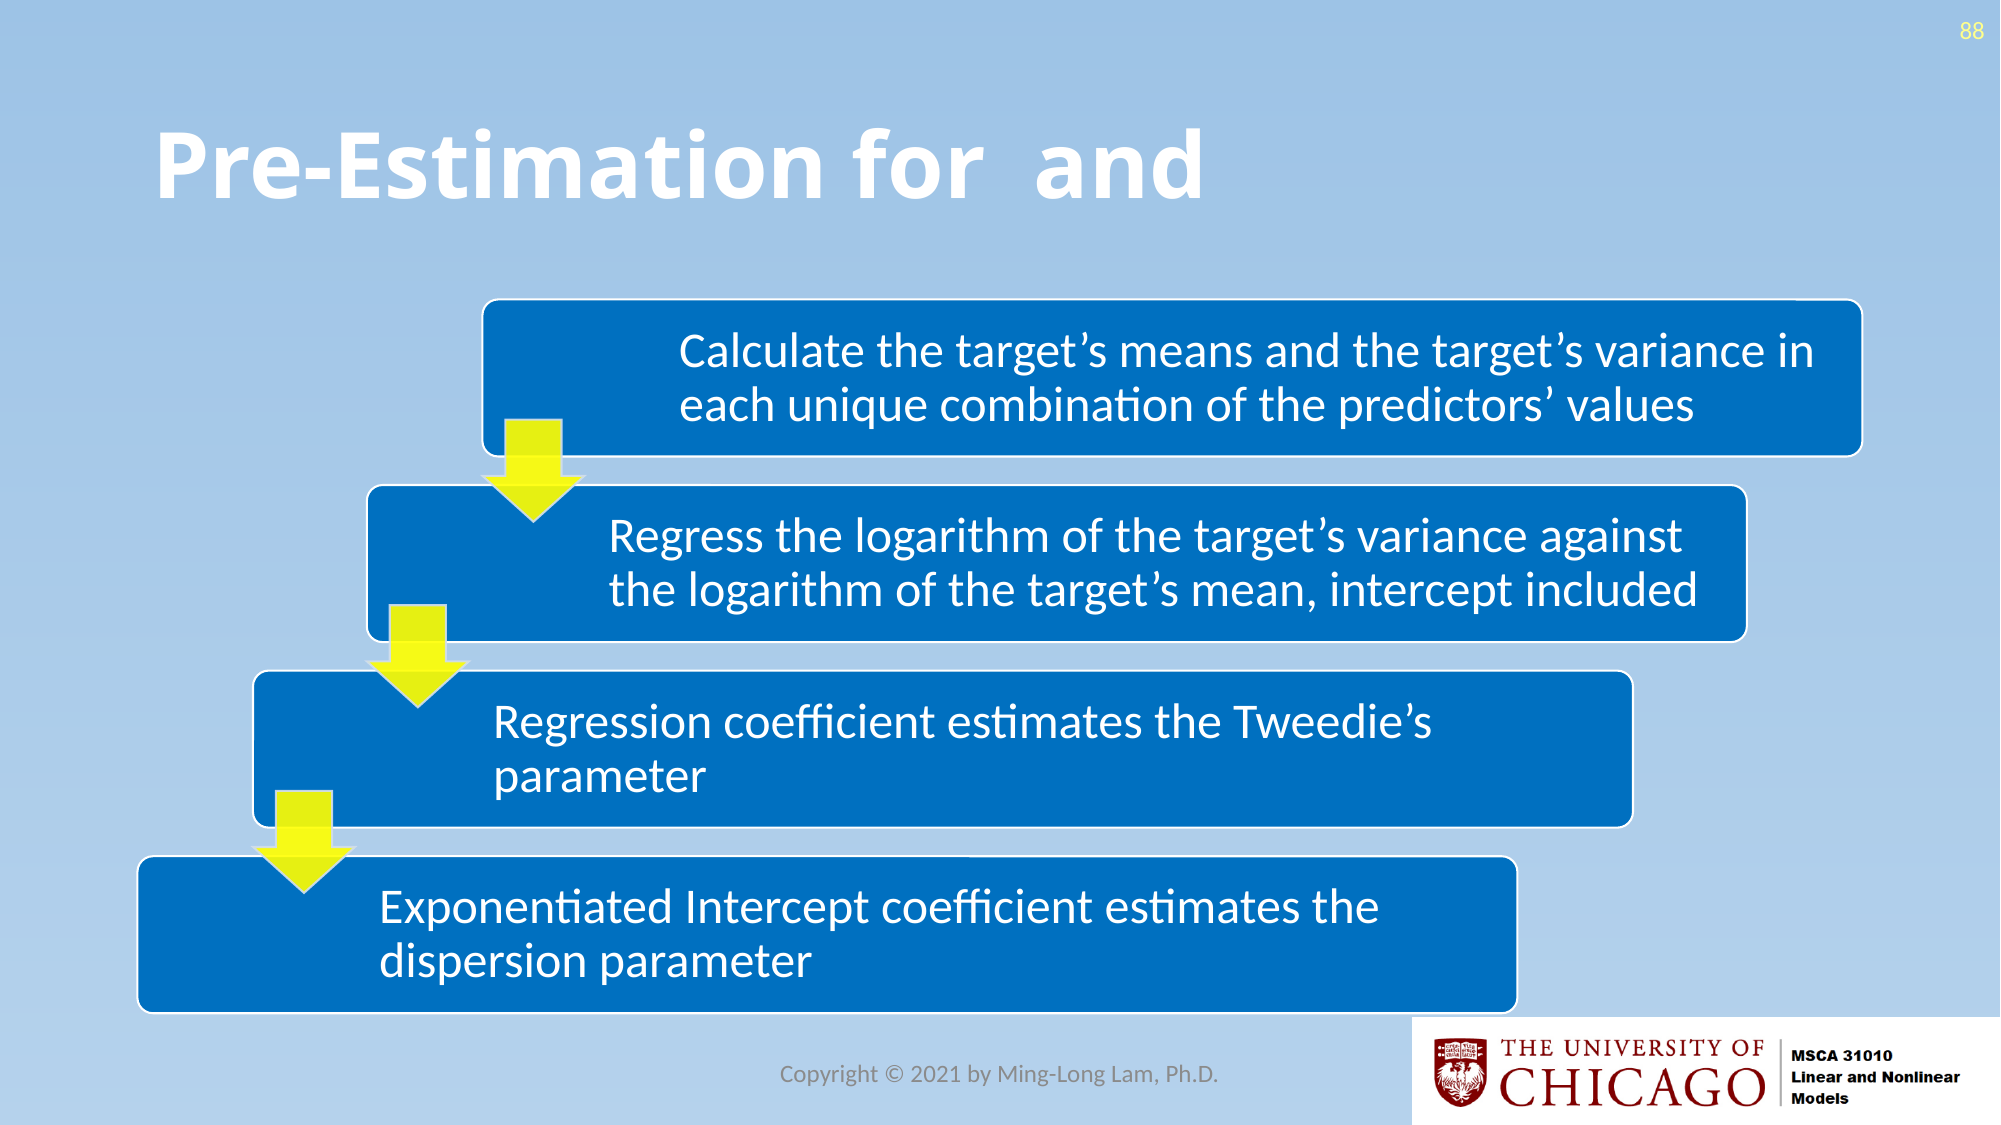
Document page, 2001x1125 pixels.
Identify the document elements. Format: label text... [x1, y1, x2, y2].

footer Copyright © 2021 by Ming-Long Lam, Ph.D. [662, 1042, 1338, 1103]
picture [1412, 1017, 2000, 1125]
slide_number 88 [1550, 0, 2000, 60]
